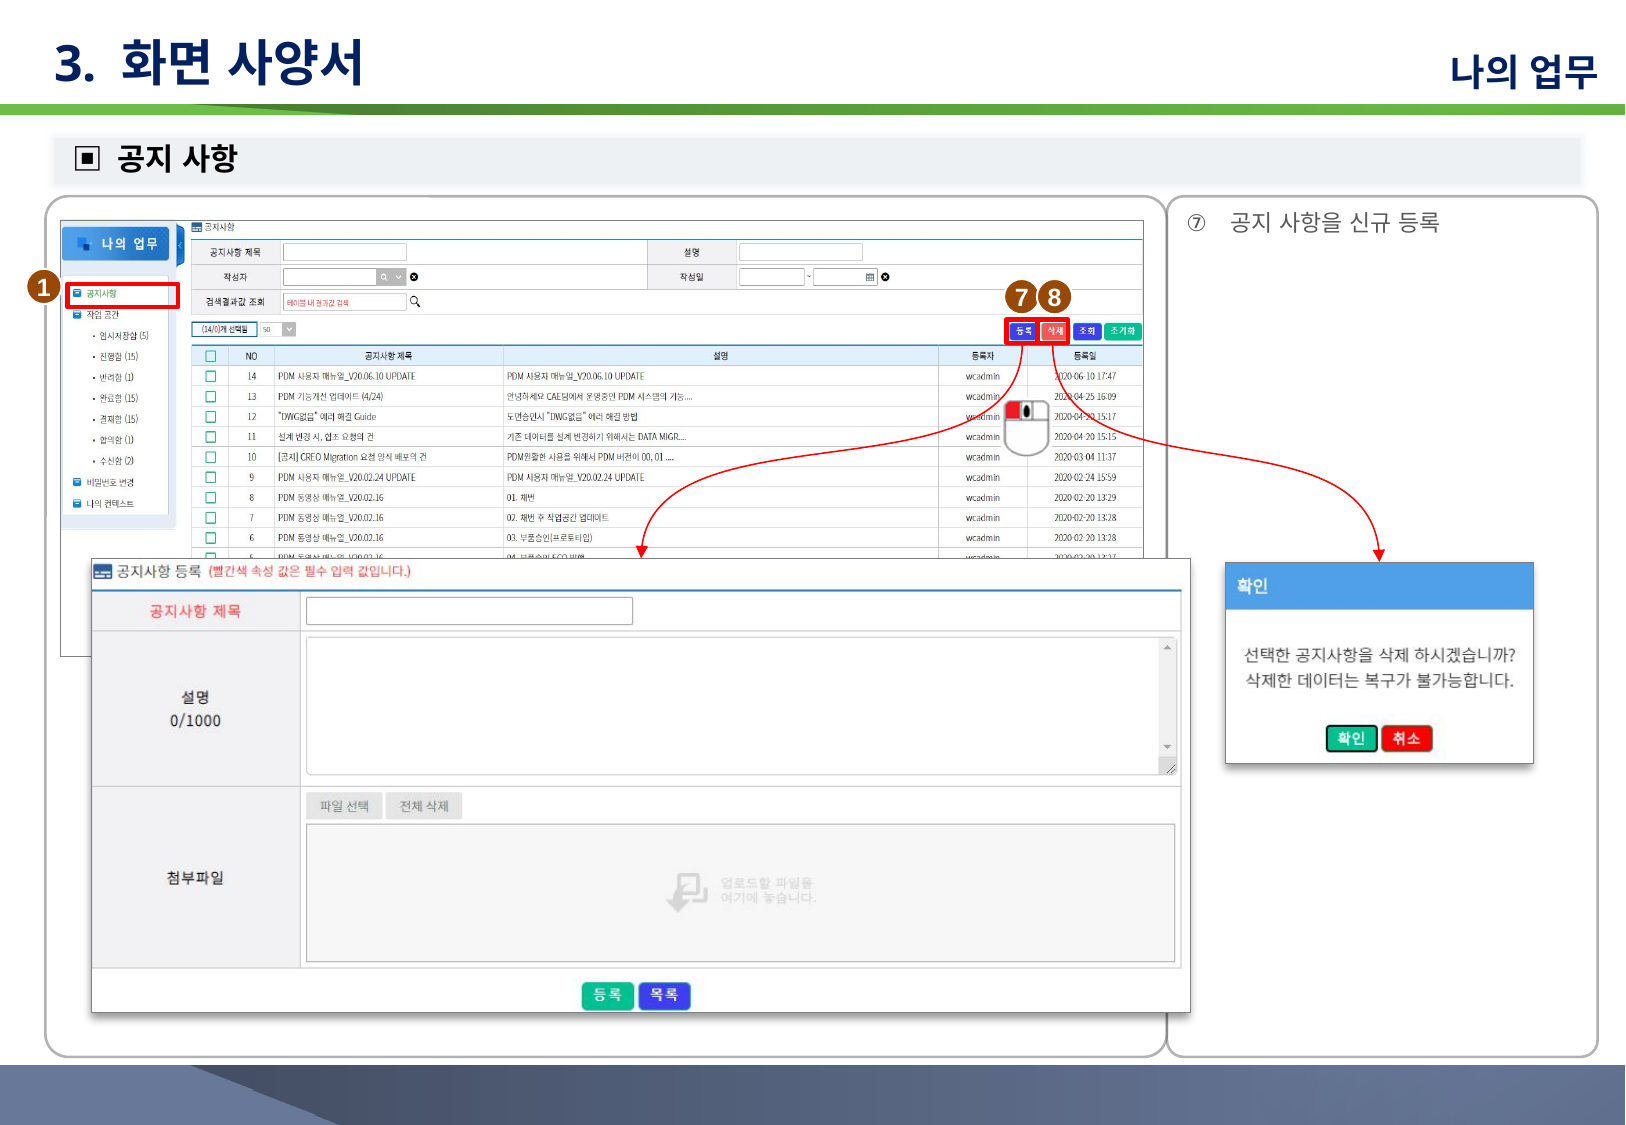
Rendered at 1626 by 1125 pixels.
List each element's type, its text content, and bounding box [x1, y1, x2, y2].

text_box [52, 136, 1582, 186]
text_box 1 [24, 266, 55, 307]
title 3. 화면 사양서 [54, 33, 1462, 91]
picture [0, 104, 1625, 115]
text_box 공지 사항을 신규 등록 [1164, 194, 1600, 1060]
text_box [723, 259, 940, 642]
text_box [43, 304, 1166, 1060]
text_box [1106, 288, 1326, 617]
text_box [43, 194, 1166, 287]
picture [1225, 561, 1534, 764]
text_box ▣ 공지 사항 [72, 140, 1593, 185]
picture [60, 219, 1191, 1013]
text_box 나의 업무 [1249, 42, 1600, 100]
